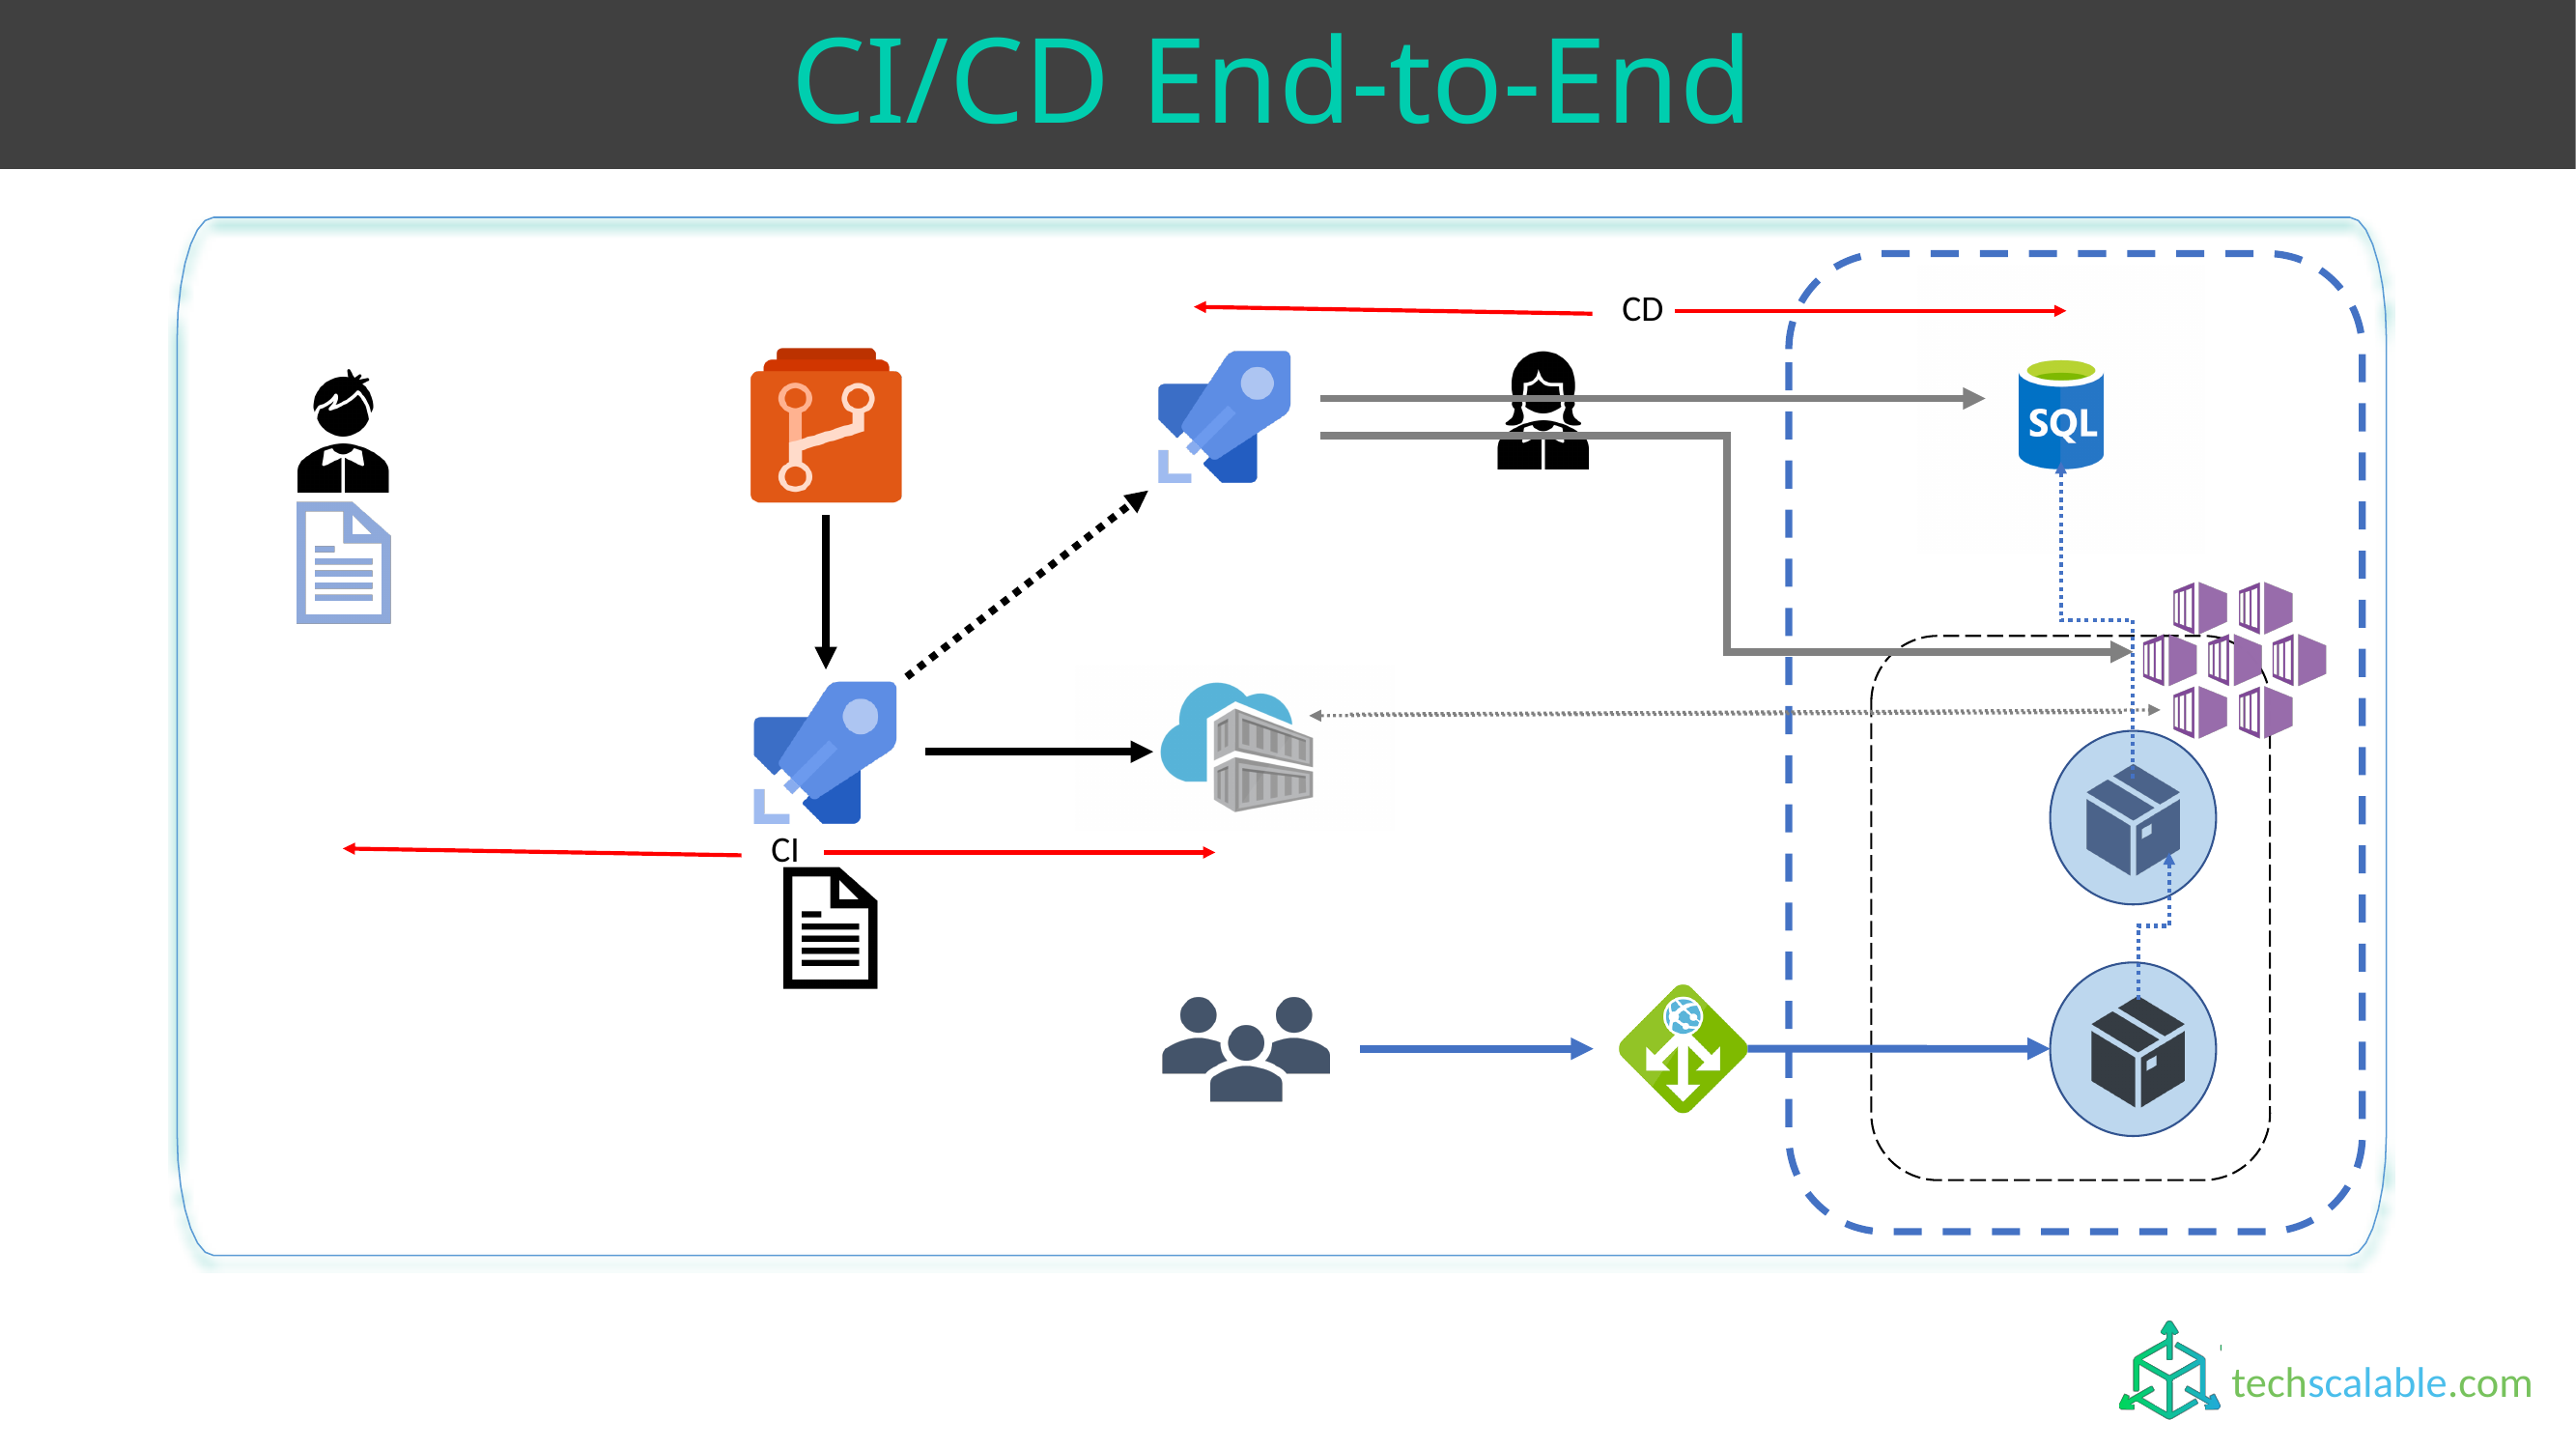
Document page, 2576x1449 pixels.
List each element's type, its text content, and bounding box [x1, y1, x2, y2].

picture [1458, 399, 1628, 436]
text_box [2050, 962, 2217, 1136]
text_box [1319, 436, 2134, 652]
picture [739, 347, 911, 505]
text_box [2050, 730, 2217, 905]
text_box [1870, 656, 2142, 709]
text_box CD [1607, 277, 1686, 336]
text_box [1939, 583, 2255, 656]
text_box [342, 848, 742, 856]
title CI/CD End-to-End [0, 0, 2576, 169]
picture [1618, 983, 1748, 1114]
picture [1458, 326, 1628, 398]
picture [757, 855, 903, 1001]
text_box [1309, 712, 2122, 716]
picture [259, 349, 427, 636]
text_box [2080, 910, 2227, 942]
picture [1150, 953, 1342, 1145]
text_box [1787, 252, 2364, 1234]
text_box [1349, 709, 2161, 715]
picture [1156, 349, 1291, 484]
text_box [1870, 715, 2272, 1181]
text_box CI [756, 825, 815, 877]
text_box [906, 490, 1148, 677]
picture [1917, 265, 2327, 770]
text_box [1193, 306, 1593, 314]
text_box [177, 217, 2387, 1256]
picture [751, 679, 897, 825]
picture [1075, 665, 1395, 831]
picture [2119, 1316, 2222, 1428]
